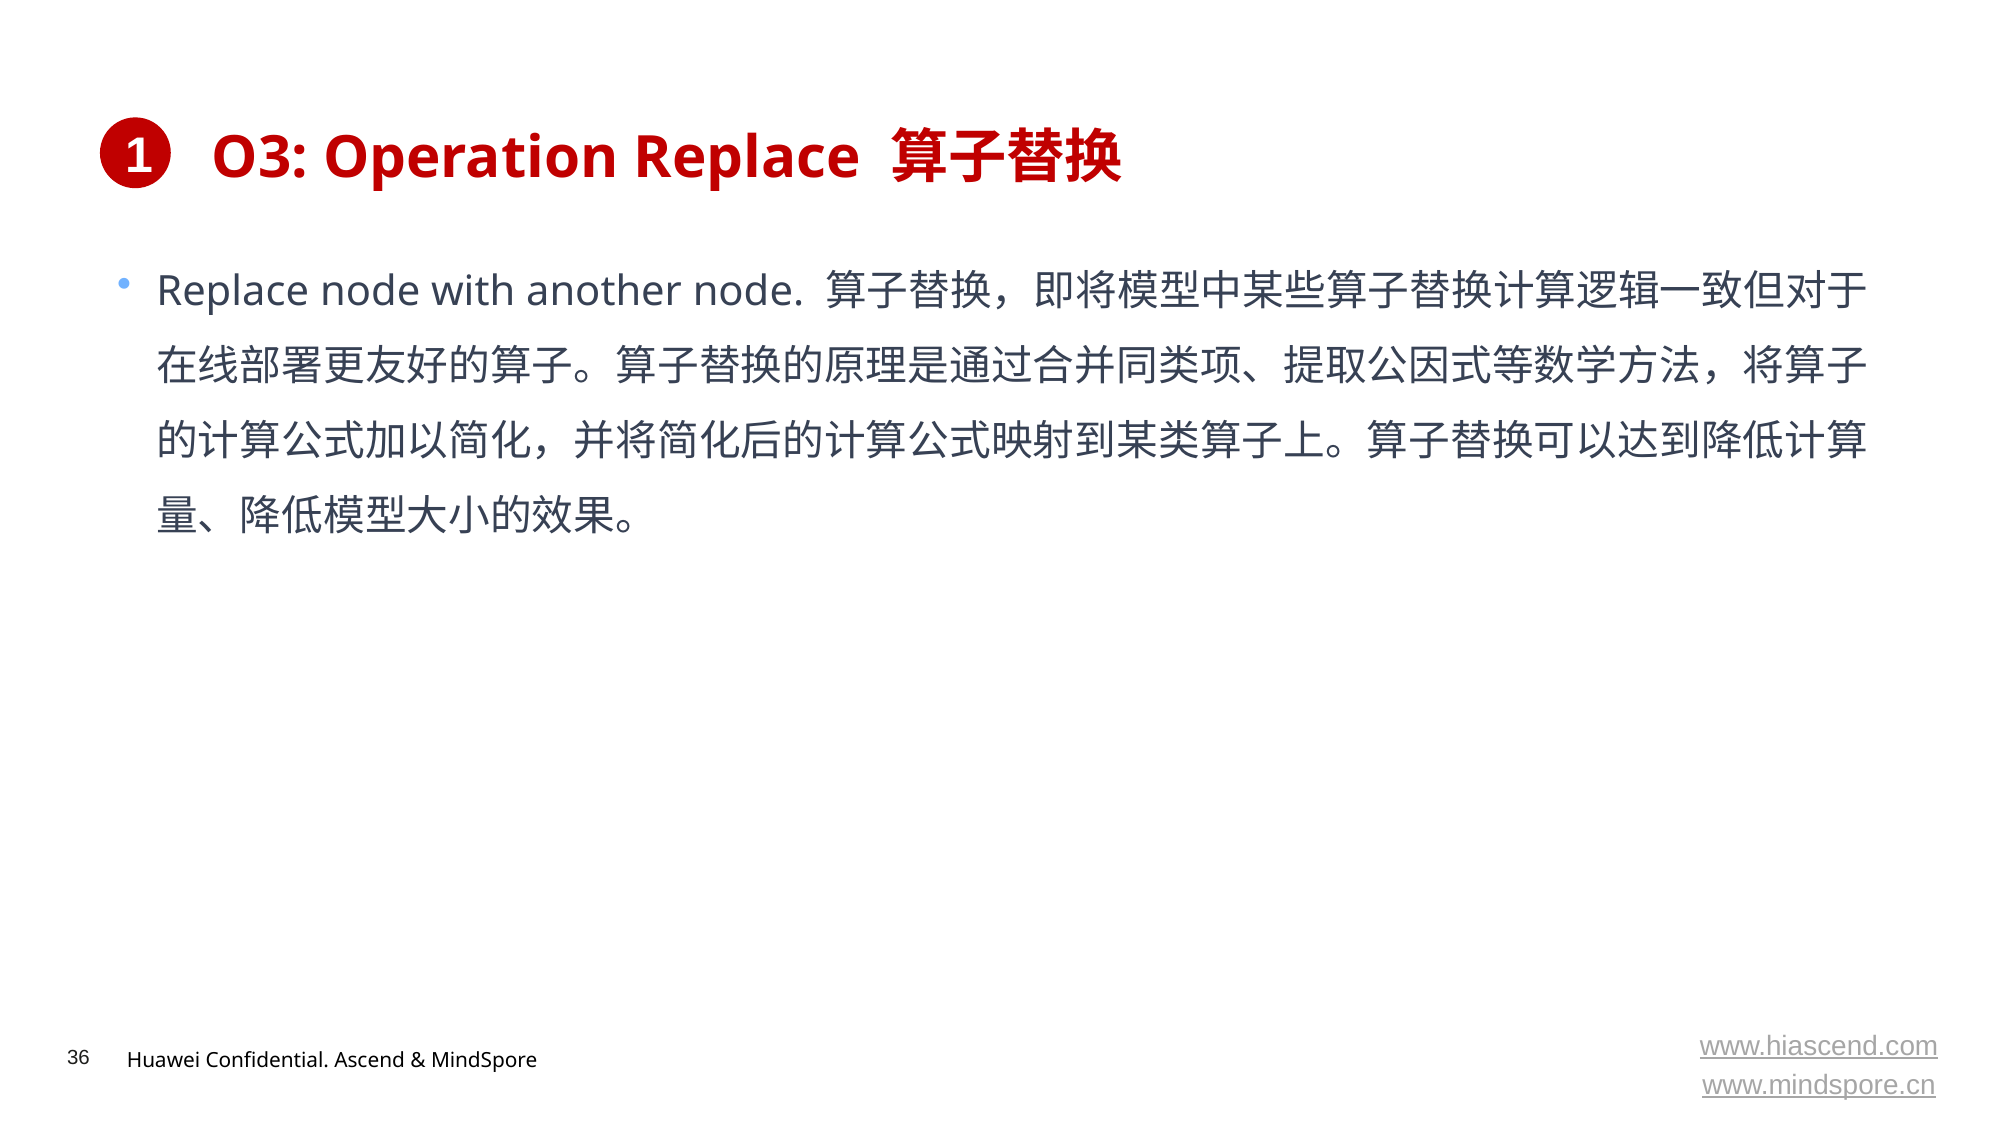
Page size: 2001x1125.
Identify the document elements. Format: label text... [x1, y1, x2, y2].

list Replace node with another node. 算子替换，即将模型中某些算子替换计算逻辑一致但对于在线部署更友好的算子。算子替换的原理是通过合并同类项、提取公因式等数学方法，将算子的计算公式加以简化，并将简化后的计算公式映射到某类算子上。算子替换可以达到降低计算量、降低模型大小的效果。 [102, 231, 1901, 988]
text_box 1 [99, 117, 171, 189]
title O3: Operation Replace 算子替换 [197, 111, 1901, 209]
